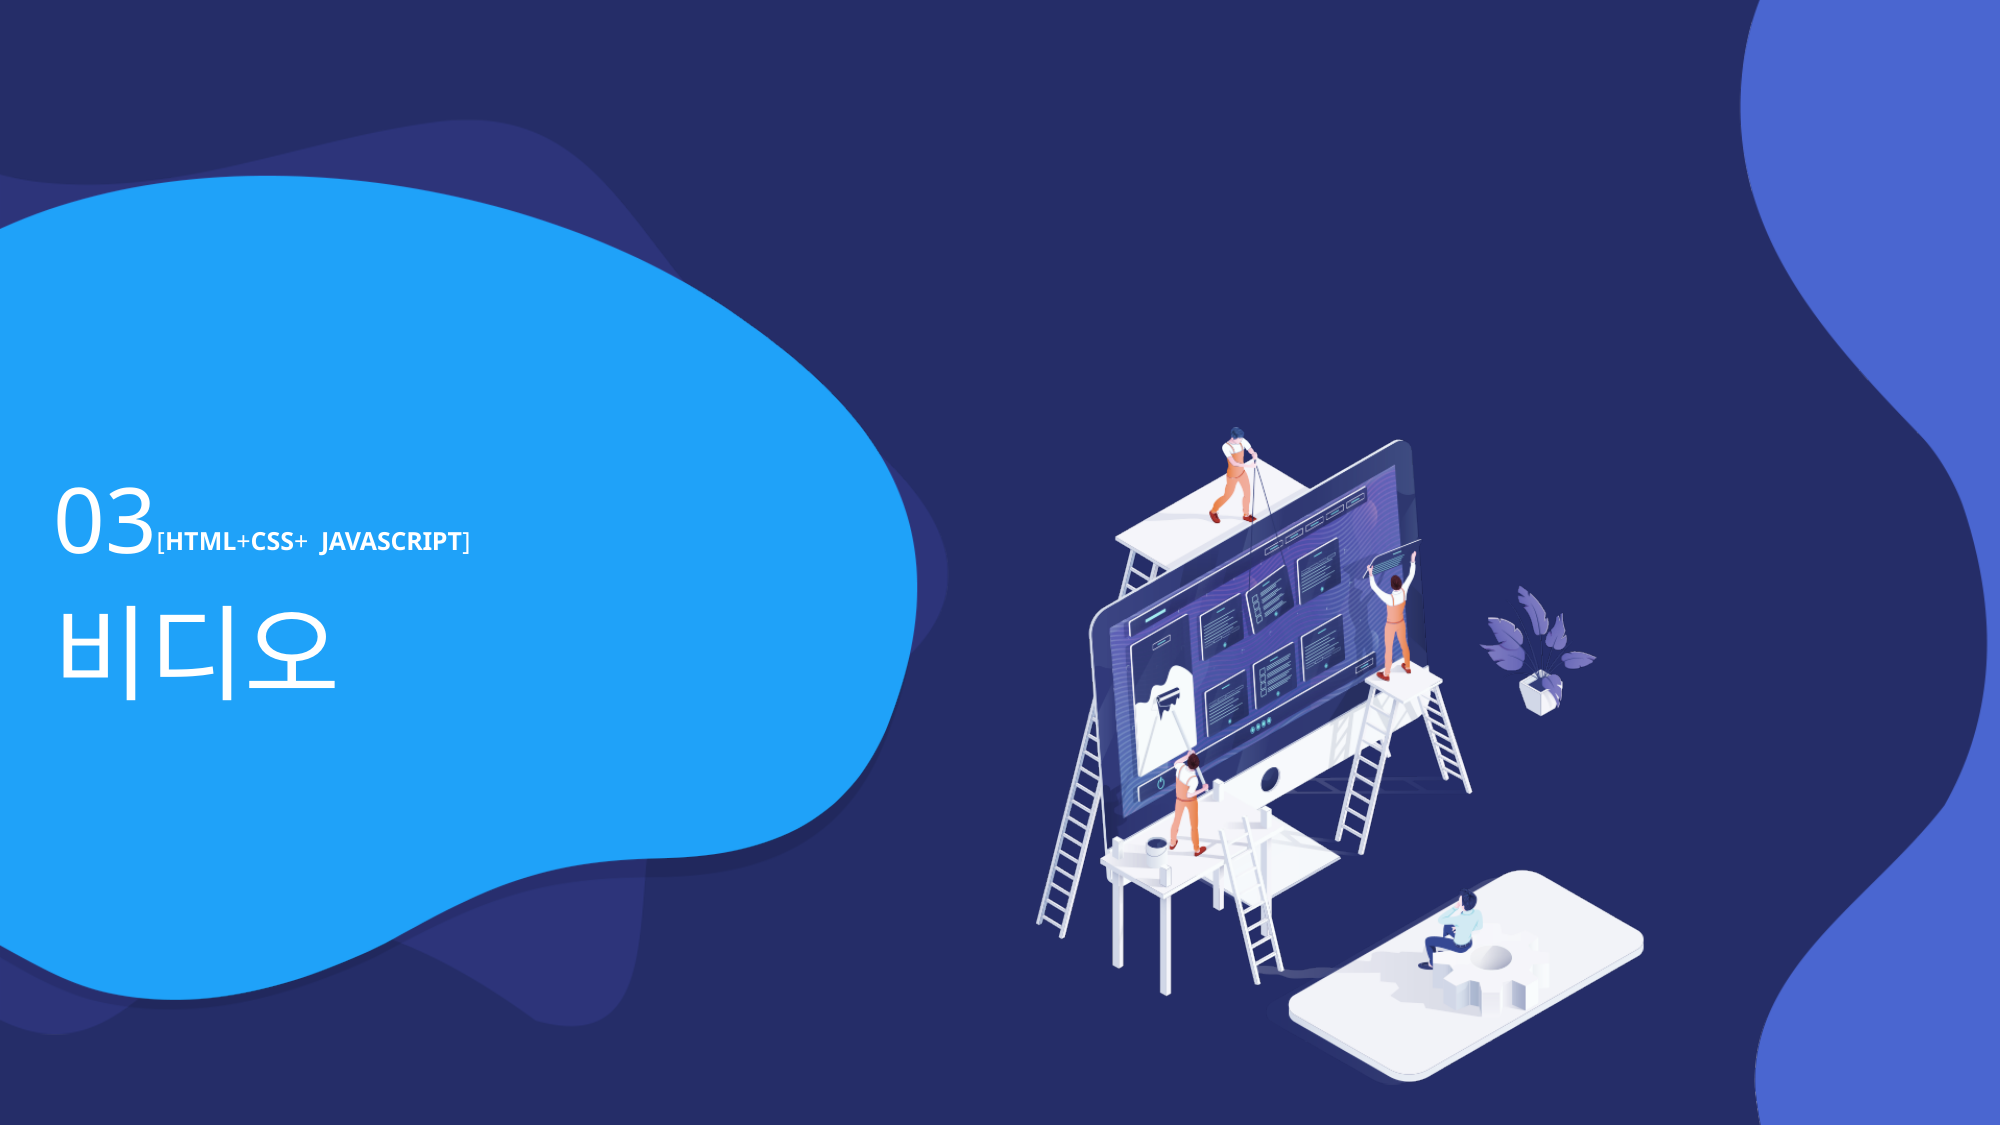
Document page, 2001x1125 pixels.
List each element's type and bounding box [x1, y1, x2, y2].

text_box [0, 0, 2000, 1125]
